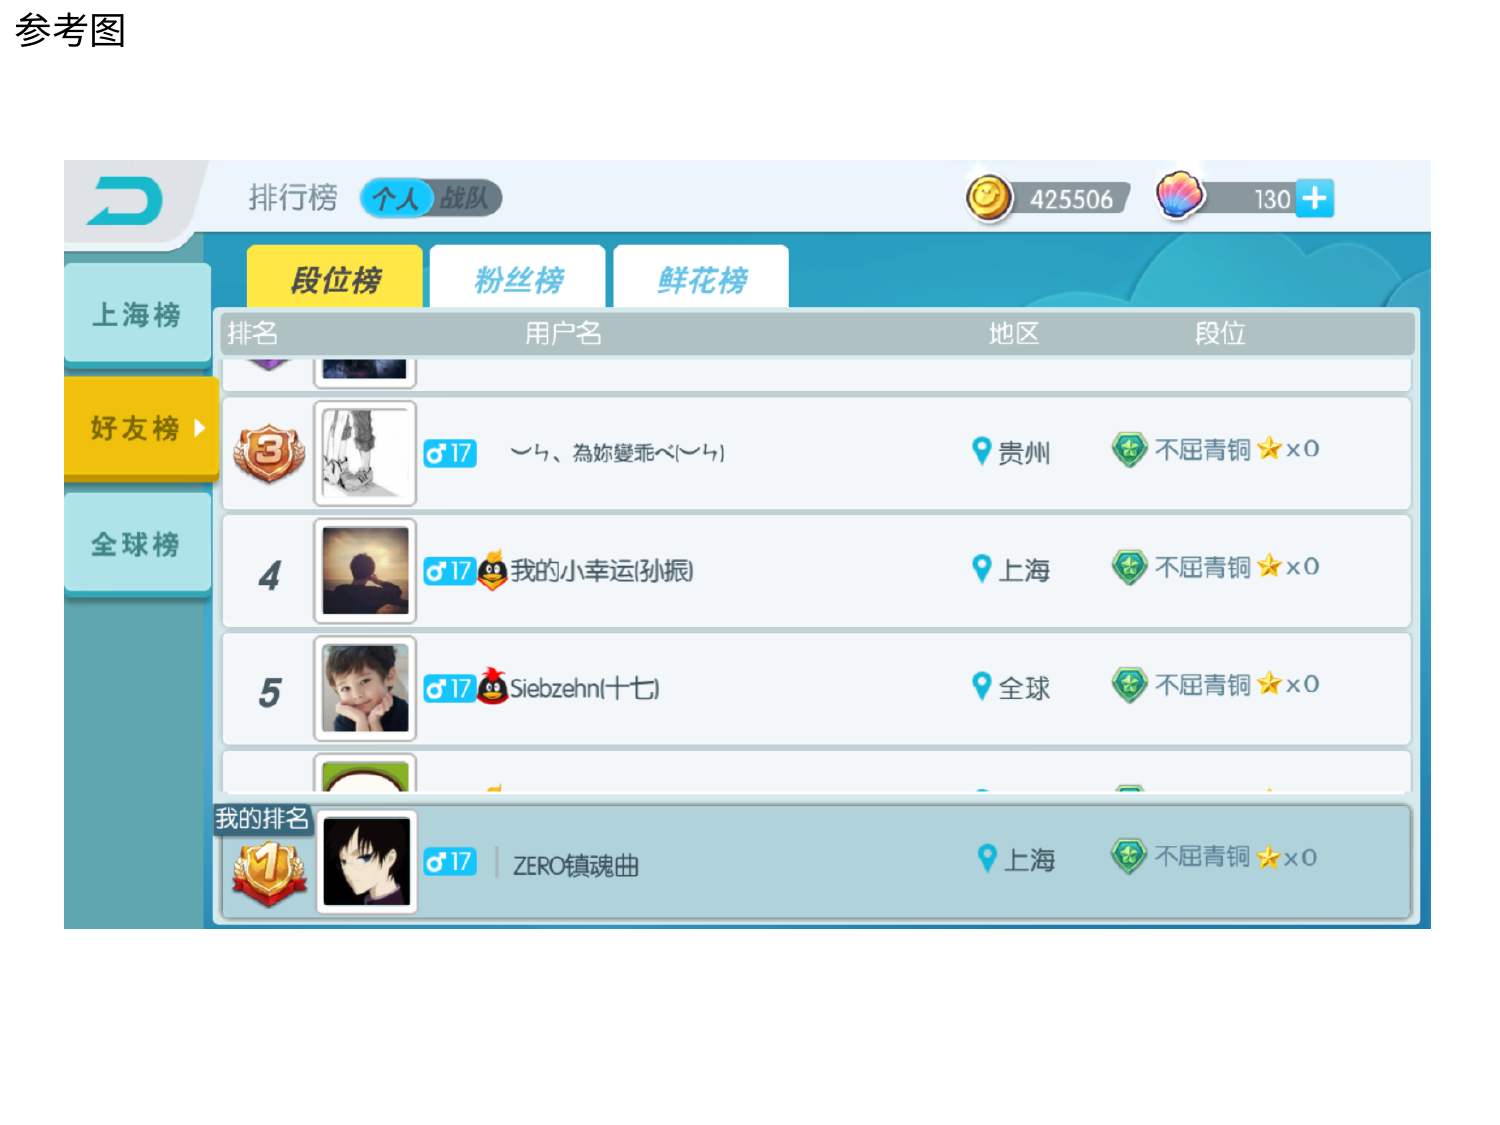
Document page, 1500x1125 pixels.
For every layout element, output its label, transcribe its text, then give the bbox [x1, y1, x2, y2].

picture [64, 160, 1431, 929]
text_box 参考图 [0, 0, 337, 60]
